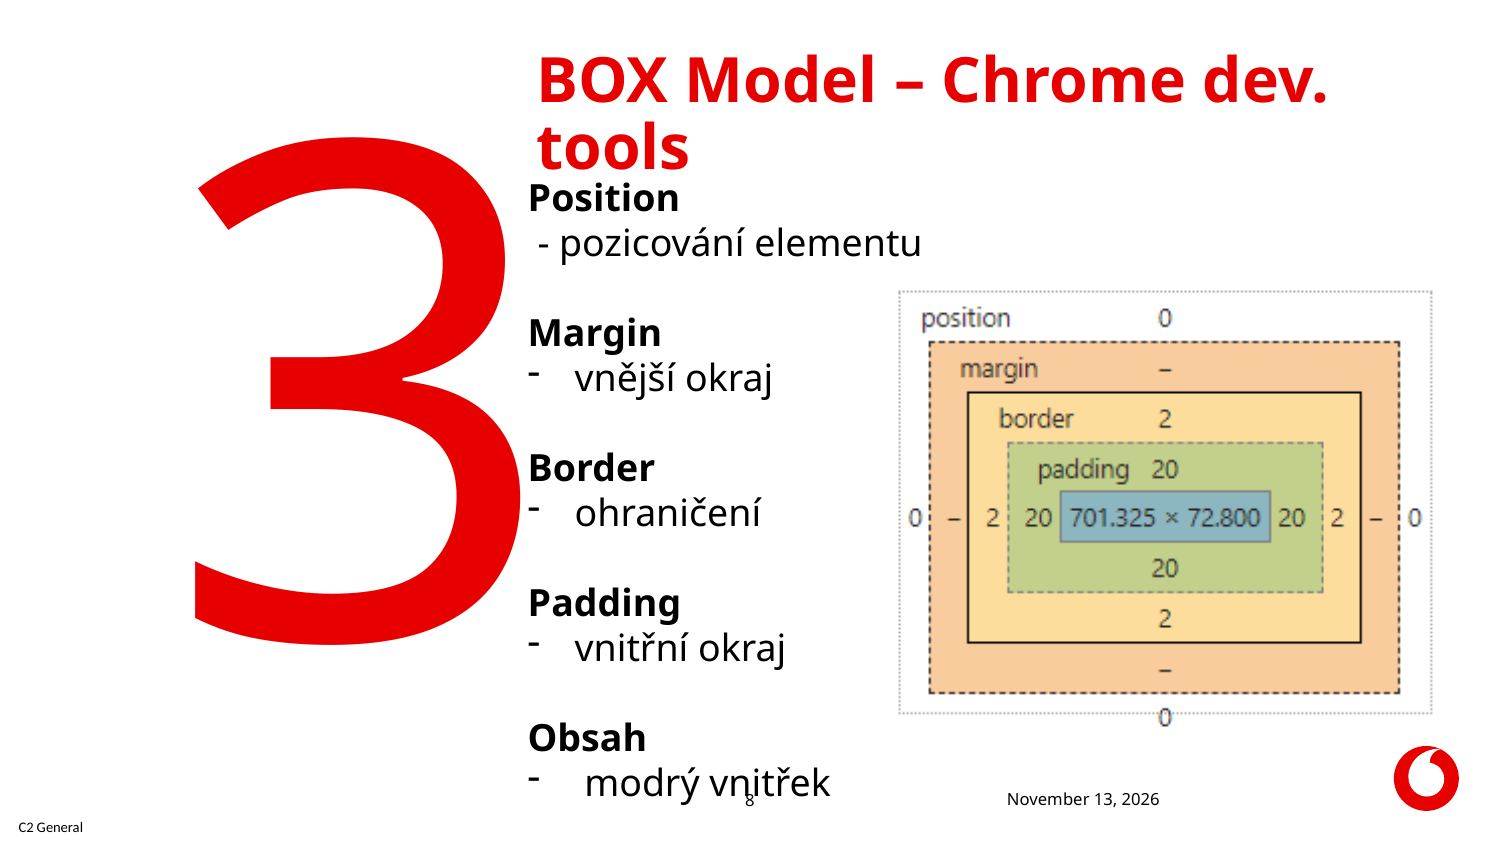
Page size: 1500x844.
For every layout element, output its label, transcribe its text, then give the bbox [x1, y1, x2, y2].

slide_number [1006, 772, 1357, 813]
picture [886, 281, 1465, 743]
title BOX Model – Chrome dev. tools [536, 29, 1438, 202]
text_box Position - pozicování elementu Margin vnější okraj Border ohraničení Padding vnitřní okraj Obsah modrý vnitřek [512, 167, 938, 812]
list 3 [0, 40, 725, 580]
text_box [938, 233, 1473, 742]
